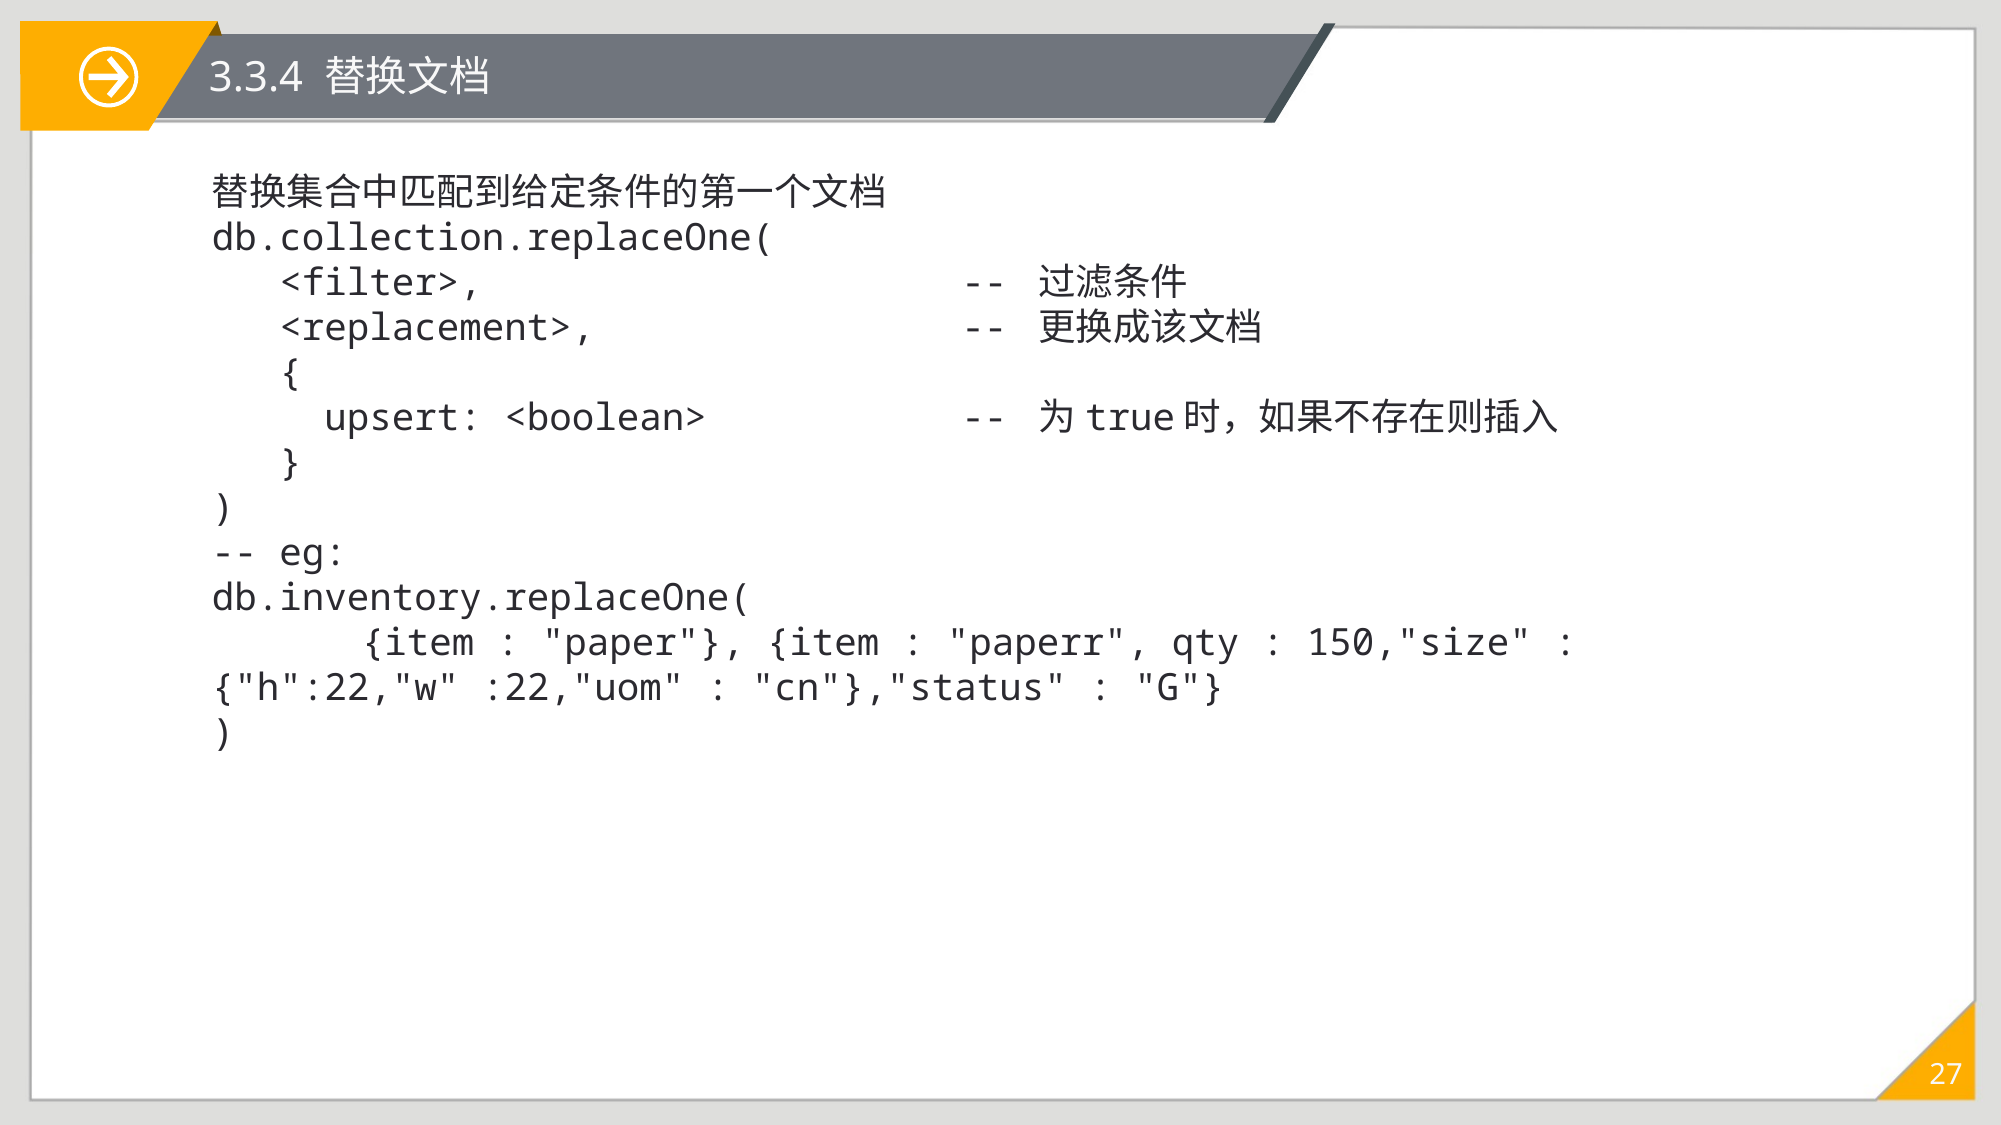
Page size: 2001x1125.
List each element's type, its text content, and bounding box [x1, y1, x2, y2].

text_box 3.3.4 替换文档 [194, 42, 506, 108]
text_box 替换集合中匹配到给定条件的第一个文档 db.collection.replaceOne( <filter>, -- 过滤条件 <replacement>, -- 更换成该文档 { upsert: <boolean> -- 为true时，如果不存在则插入 } ) -- eg: db.inventory.replaceOne( {item : "paper"}, {item : "paperr", qty : 150,"size" : {"h":22,"w" :22,"uom" : "cn"},"status" : "G"} ) [197, 160, 1828, 761]
picture [0, 0, 2001, 1125]
text_box [79, 46, 139, 108]
